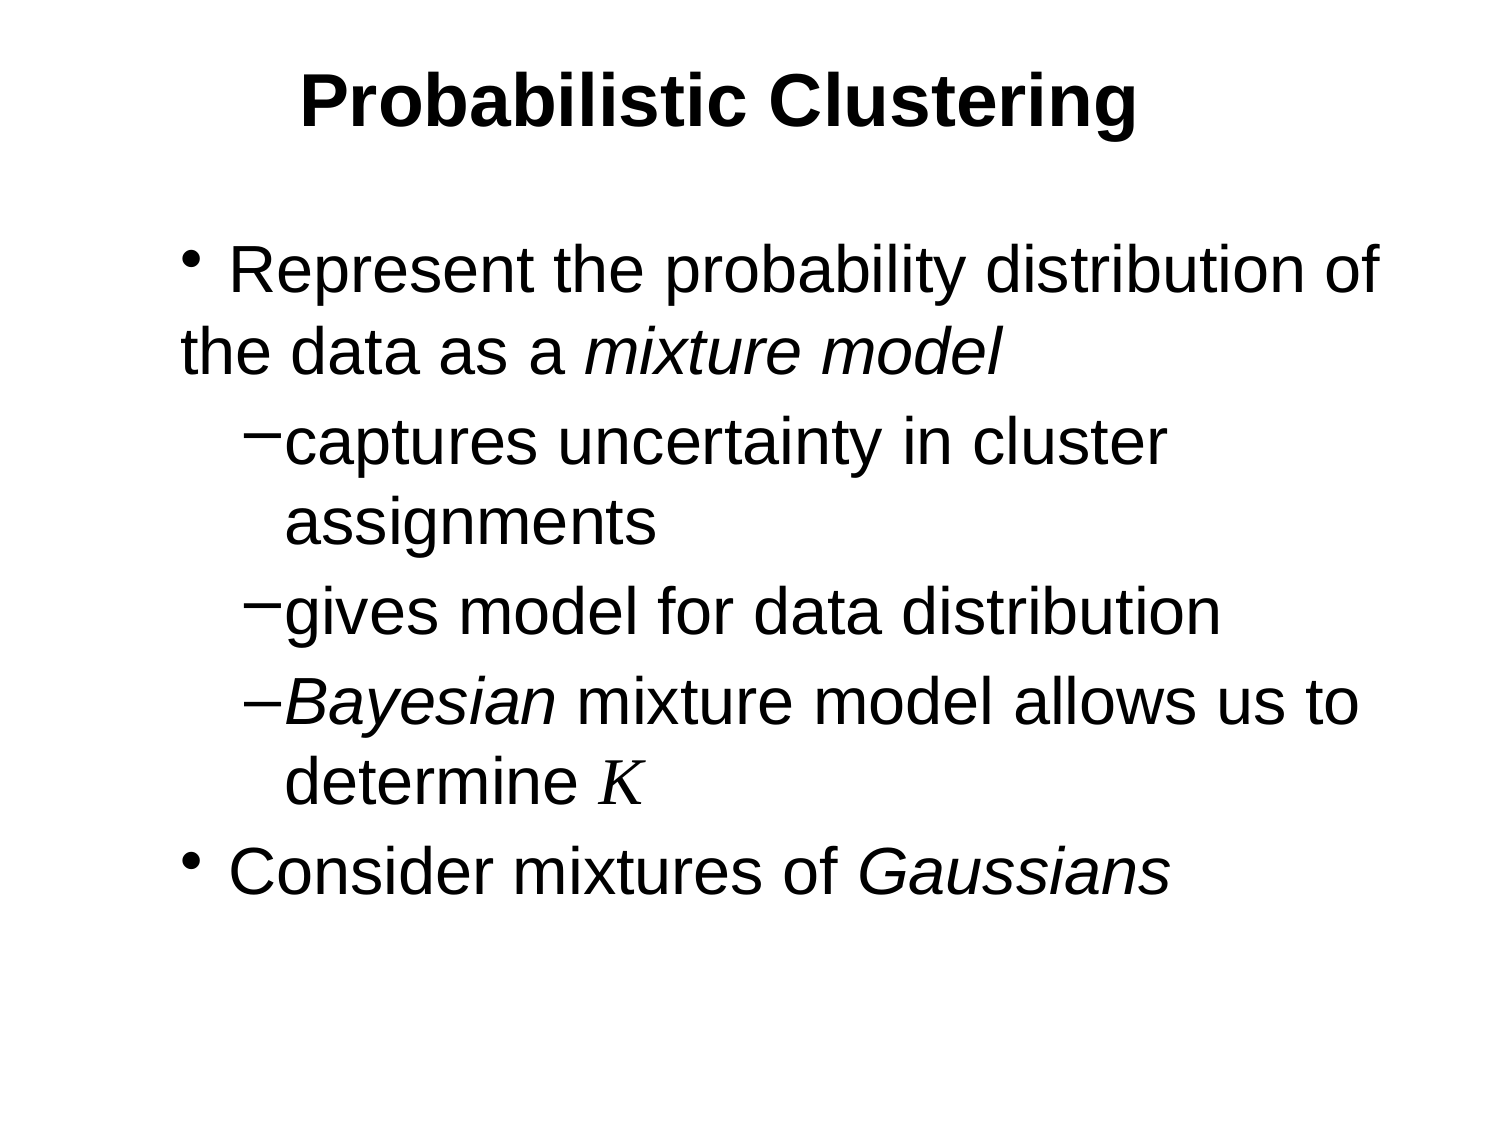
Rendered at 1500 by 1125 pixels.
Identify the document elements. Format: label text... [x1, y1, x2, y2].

title Probabilistic Clustering [297, 50, 1232, 224]
text_box Represent the probability distribution of the data as a mixture model captures uncertainty in cluster assignments gives model for data distribution Bayesian mixture model allows us to determine K Consider mixtures of Gaussians [178, 224, 1425, 909]
